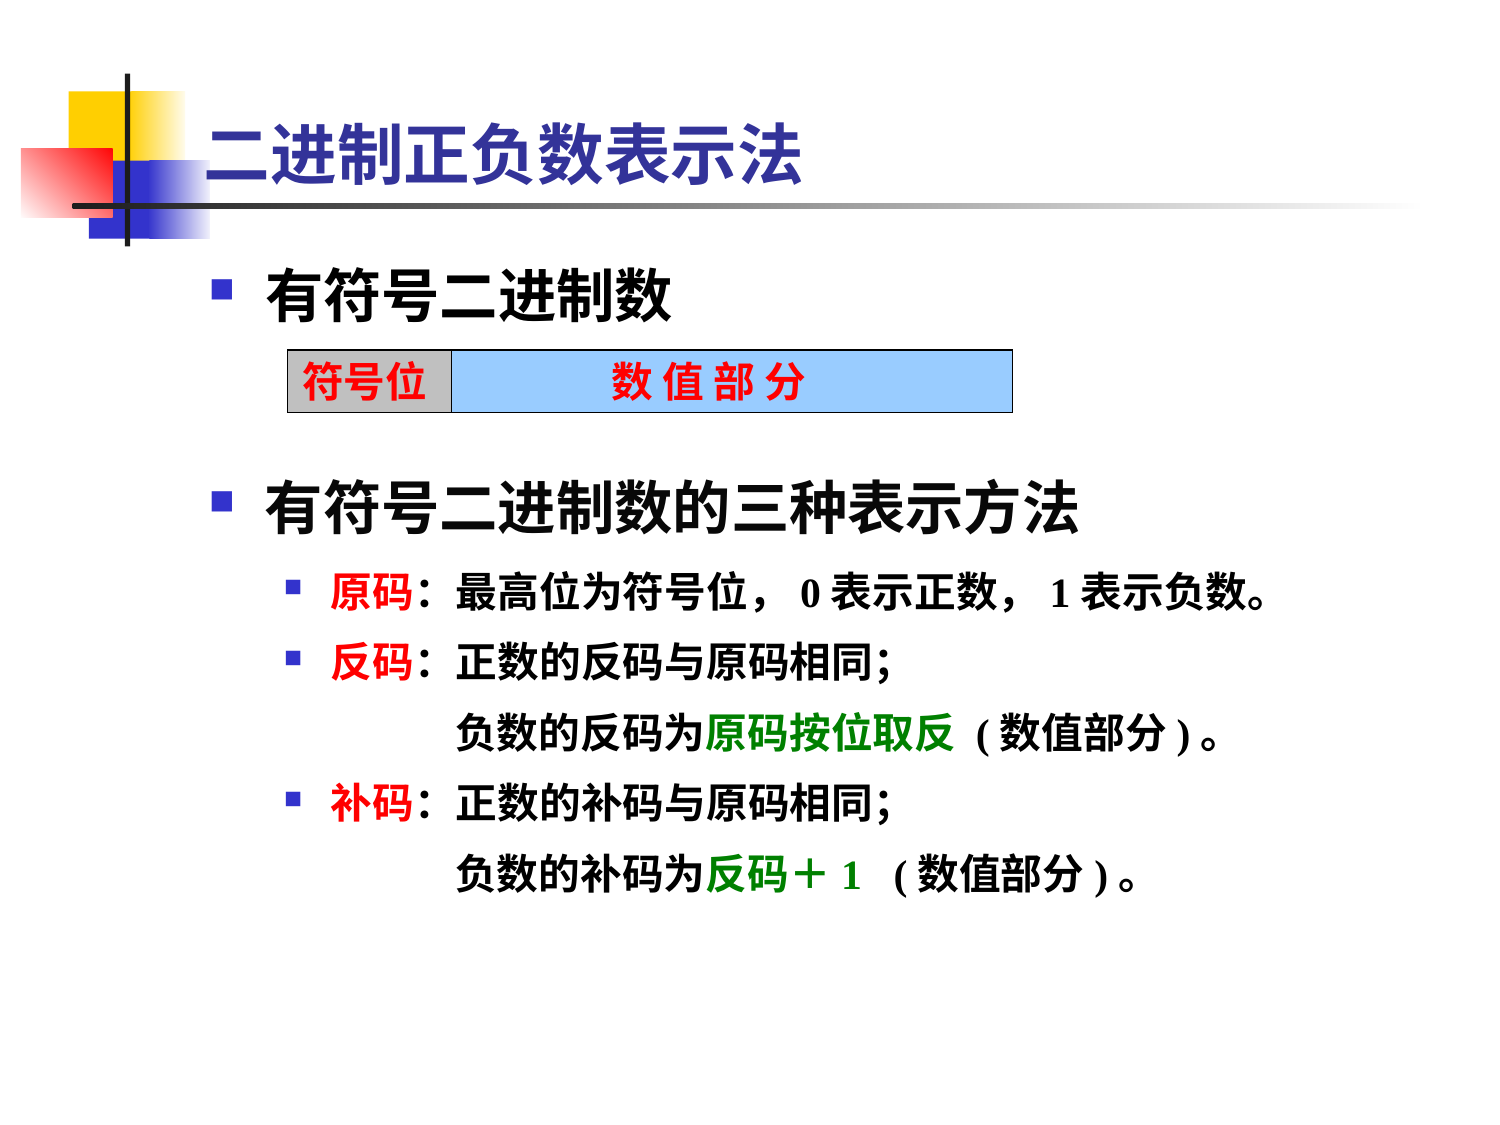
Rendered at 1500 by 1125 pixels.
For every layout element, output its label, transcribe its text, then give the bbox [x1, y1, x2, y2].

text_box 有符号二进制数的三种表示方法 原码：最高位为符号位，0表示正数，1表示负数。 反码：正数的反码与原码相同； 负数的反码为原码按位取反 (数值部分)。 补码：正数的补码与原码相同； 负数的补码为反码＋1 (数值部分)。 [193, 450, 1338, 1013]
title 二进制正负数表示法 [188, 12, 1468, 200]
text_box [287, 349, 1013, 413]
list 有符号二进制数 [193, 237, 1075, 350]
